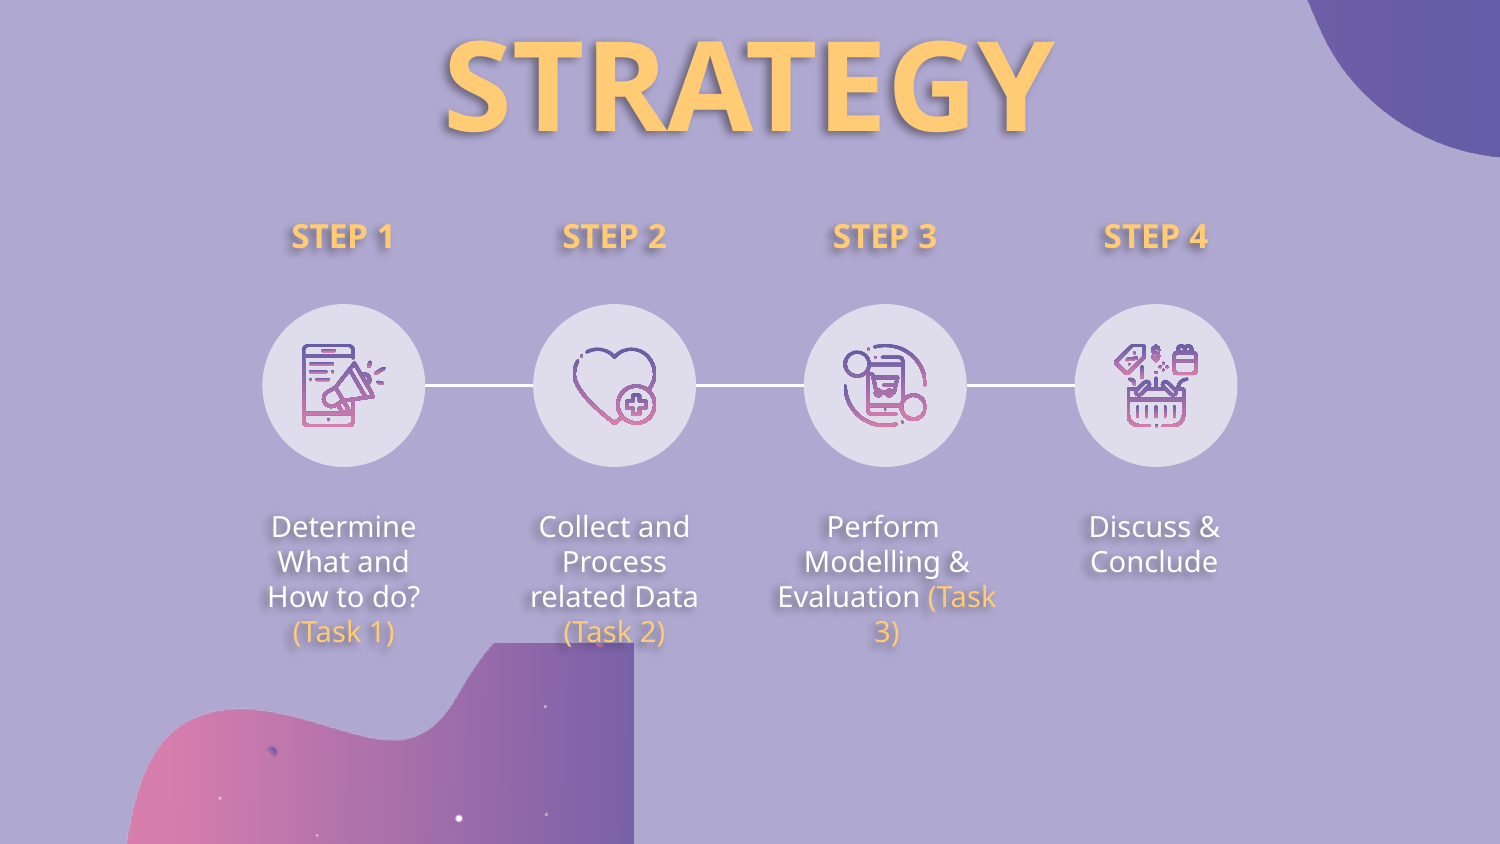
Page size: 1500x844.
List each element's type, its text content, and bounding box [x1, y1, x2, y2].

text_box Collect and Process related Data (Task 2) [514, 507, 715, 592]
text_box STEP 1 [243, 182, 444, 255]
picture [0, 643, 634, 844]
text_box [532, 303, 805, 468]
text_box STEP 4 [1056, 182, 1257, 255]
text_box Perform Modelling & Evaluation (Task 3) [760, 507, 1013, 592]
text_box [262, 303, 531, 468]
text_box STEP 2 [514, 182, 715, 255]
picture [1264, 0, 1500, 181]
text_box Discuss & Conclude [1052, 507, 1257, 592]
text_box STEP 3 [785, 182, 986, 255]
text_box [806, 303, 1075, 468]
title STRATEGY [100, 36, 1400, 172]
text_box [1076, 303, 1238, 468]
text_box Determine What and How to do? (Task 1) [243, 507, 444, 592]
